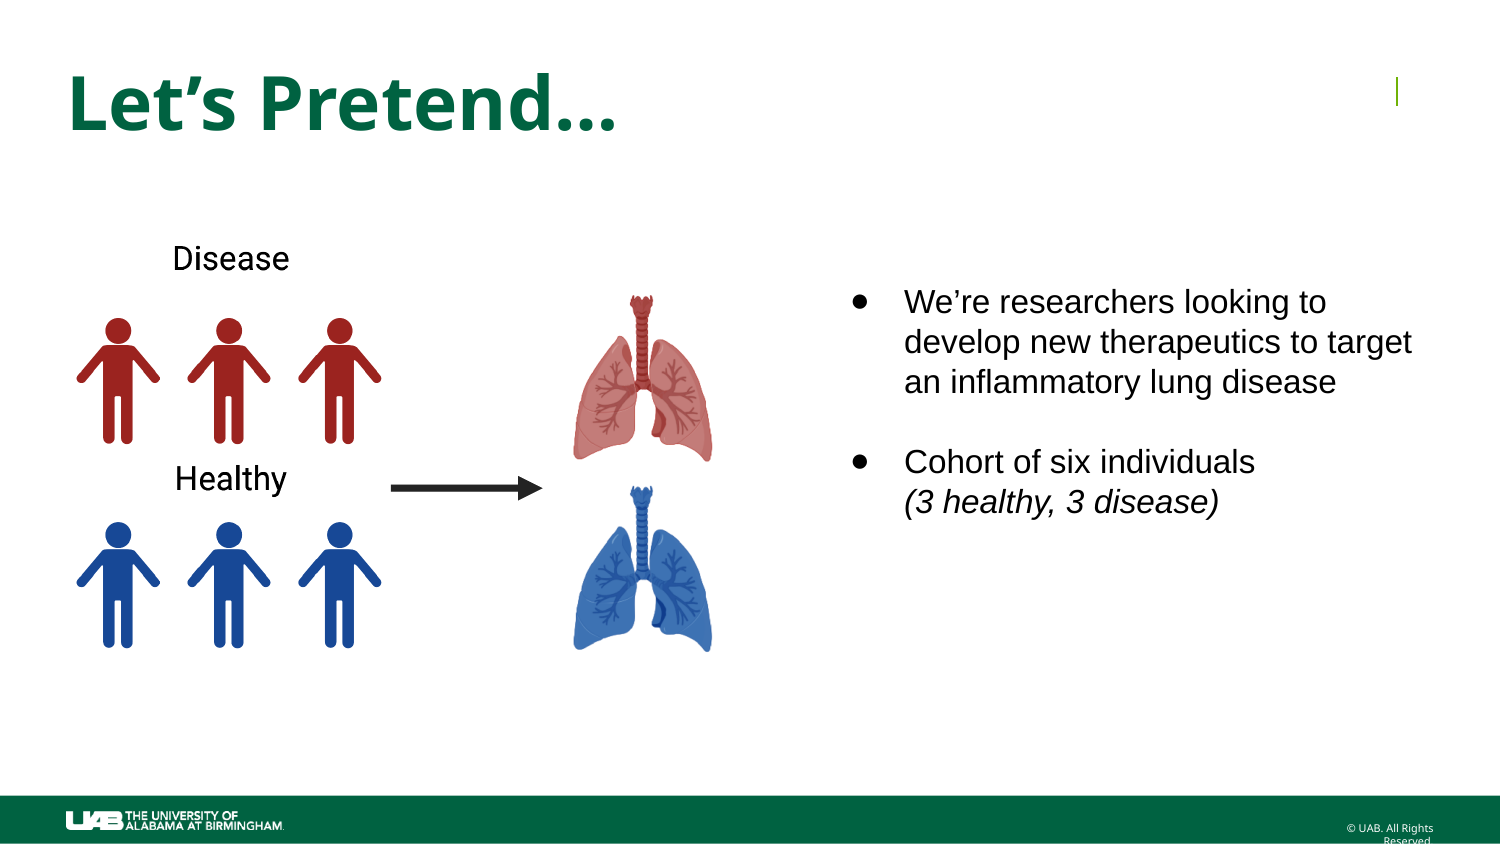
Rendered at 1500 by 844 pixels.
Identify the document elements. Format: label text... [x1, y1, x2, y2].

picture [66, 811, 284, 830]
text_box We’re researchers looking to develop new therapeutics to target an inflammatory lung disease Cohort of six individuals (3 healthy, 3 disease) [814, 265, 1462, 615]
picture [40, 202, 751, 677]
title Let’s Pretend… [65, 58, 1375, 154]
